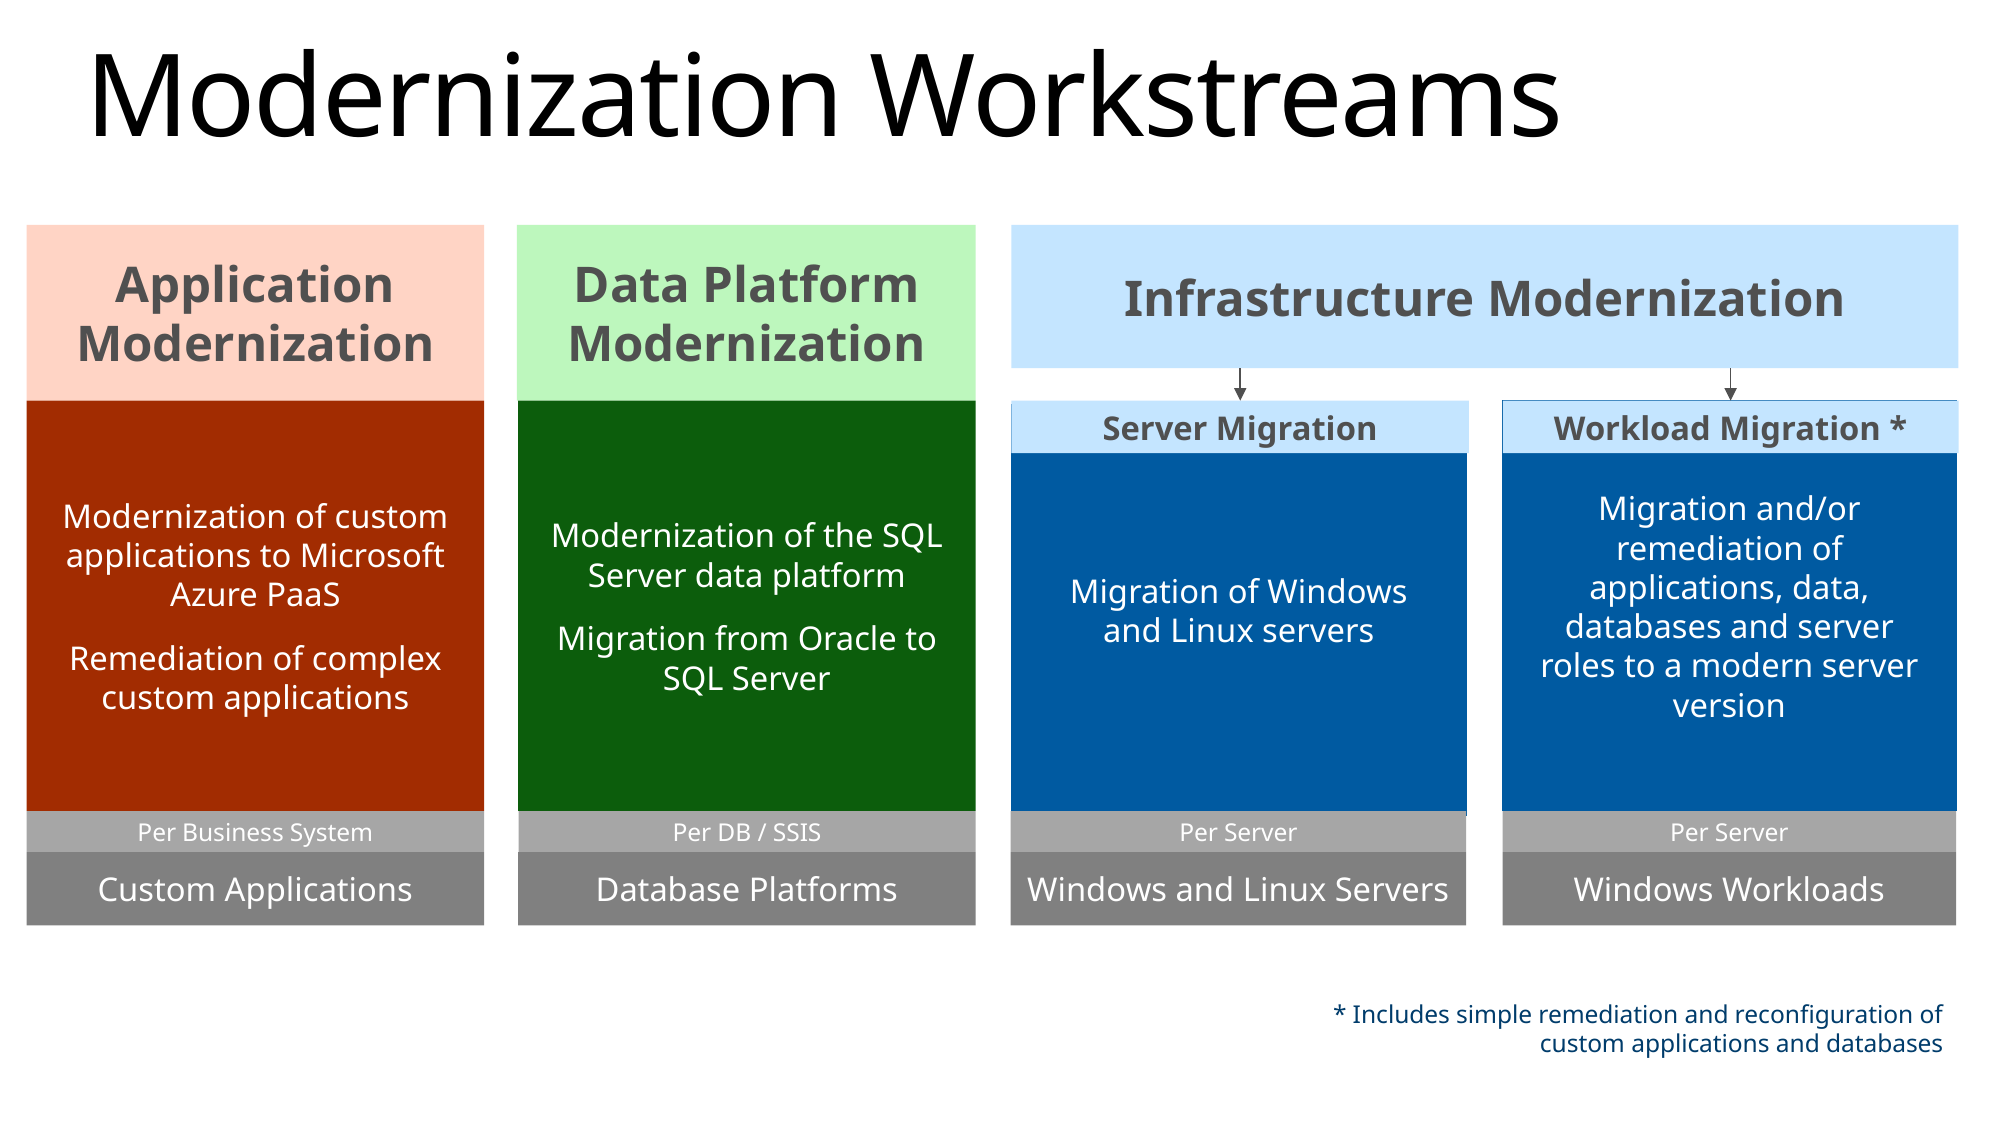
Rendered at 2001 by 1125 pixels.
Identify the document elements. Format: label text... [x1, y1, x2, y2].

text_box Migration of Windows and Linux servers [1011, 454, 1467, 811]
text_box Modernization of custom applications to Microsoft Azure PaaS Remediation of complex custom applications [26, 400, 485, 811]
text_box Custom Applications [26, 852, 485, 926]
text_box Server Migration [1011, 400, 1469, 454]
text_box Migration and/or remediation of applications, data, databases and server roles to a modern server version [1502, 454, 1957, 811]
text_box Windows and Linux Servers [1010, 852, 1467, 926]
text_box Per Server [1010, 811, 1467, 852]
text_box Modernization of the SQL Server data platform Migration from Oracle to SQL Server [518, 400, 976, 811]
text_box Database Platforms [518, 852, 976, 926]
text_box * Includes simple remediation and reconfiguration of custom applications and databases [1278, 991, 1959, 1066]
text_box Per Server [1502, 811, 1957, 852]
text_box Infrastructure Modernization [1011, 224, 1959, 369]
text_box Application Modernization [26, 224, 485, 400]
title Modernization Workstreams [85, 37, 1915, 161]
text_box Data Platform Modernization [516, 224, 976, 401]
text_box Per Business System [26, 811, 485, 852]
text_box Workload Migration * [1502, 400, 1959, 454]
text_box Windows Workloads [1502, 852, 1957, 926]
text_box Per DB / SSIS [518, 811, 976, 852]
